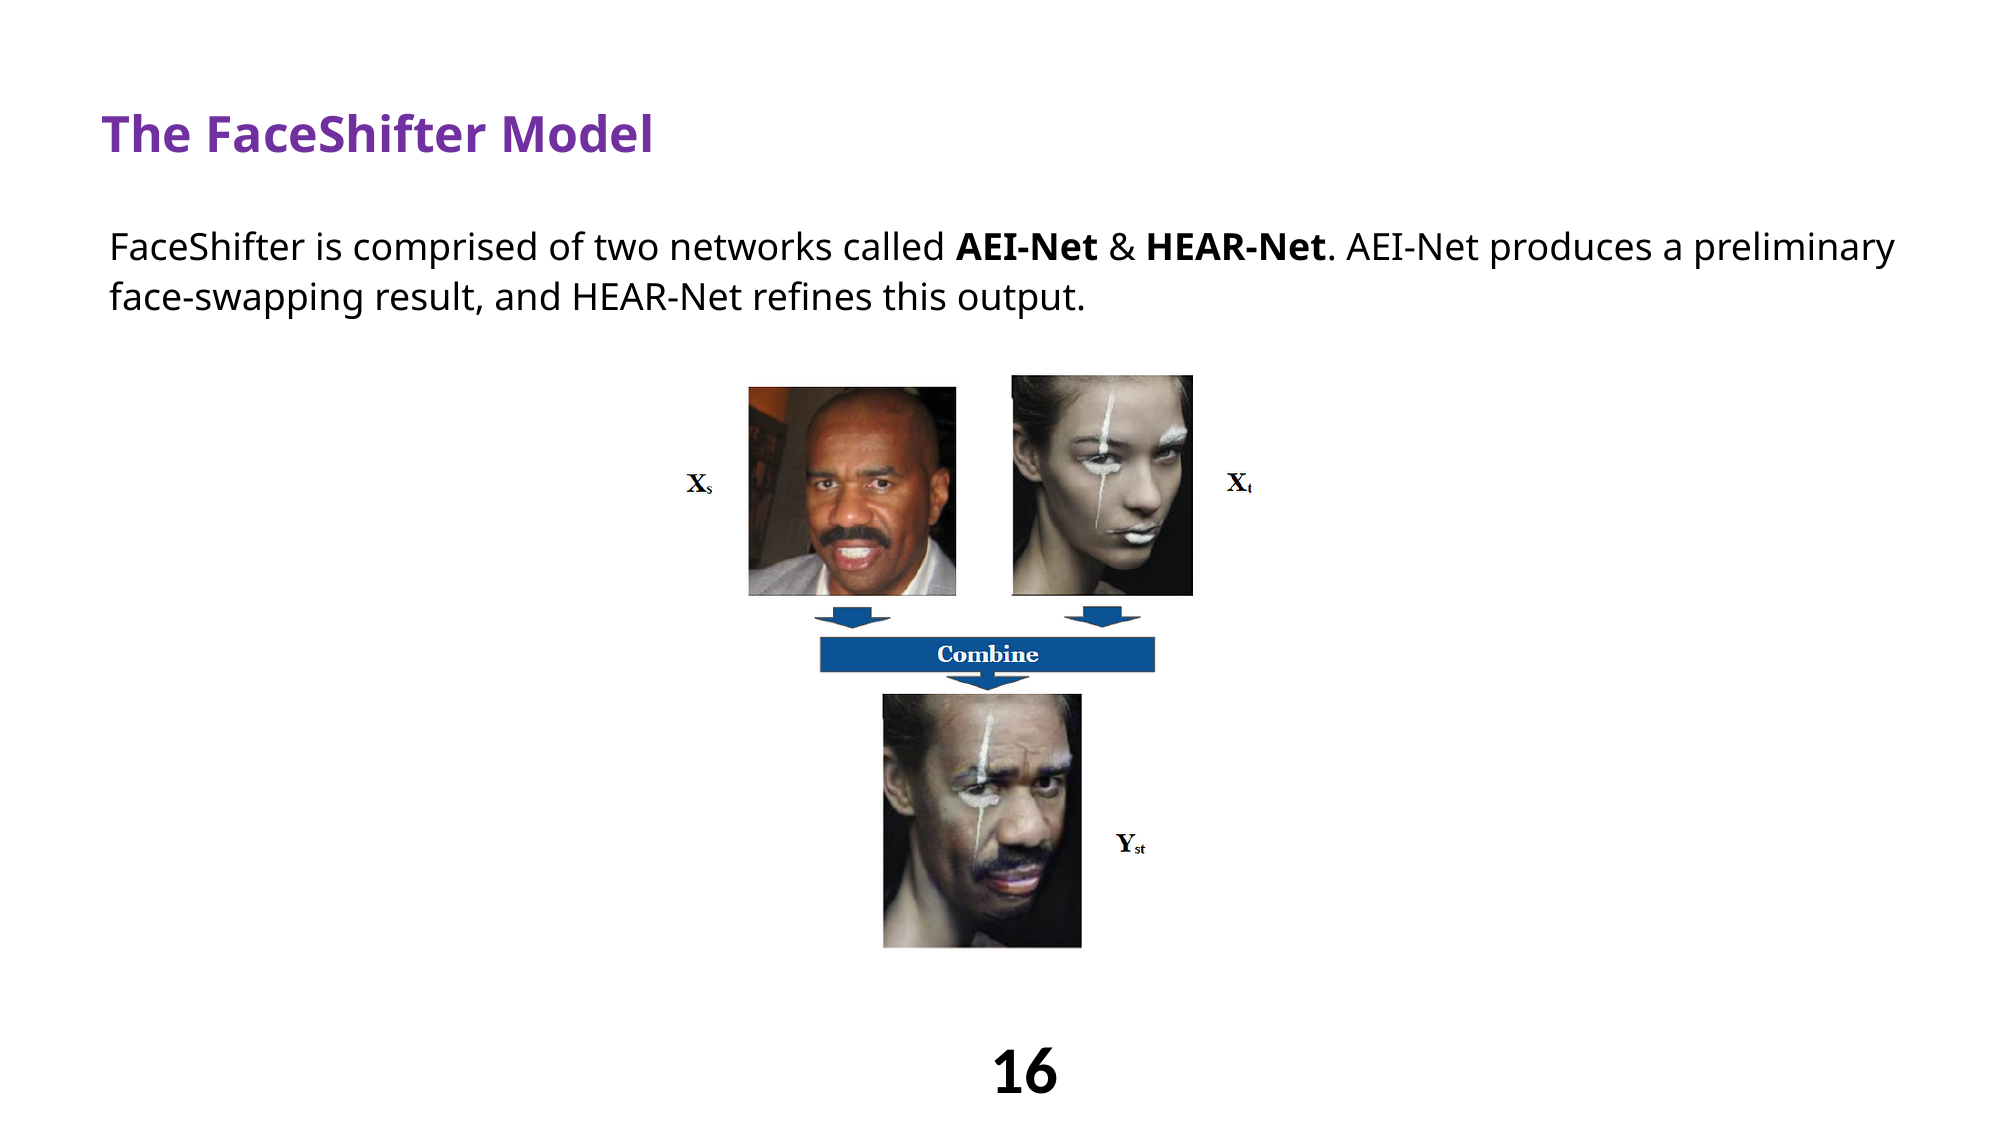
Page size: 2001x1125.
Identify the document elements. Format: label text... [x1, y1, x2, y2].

text_box 16 [976, 1019, 1074, 1114]
text_box The FaceShifter Model [86, 86, 683, 172]
text_box FaceShifter is comprised of two networks called AEI-Net & HEAR-Net. AEI-Net produces a preliminary face-swapping result, and HEAR-Net refines this output. [94, 211, 1911, 325]
picture [655, 362, 1292, 963]
